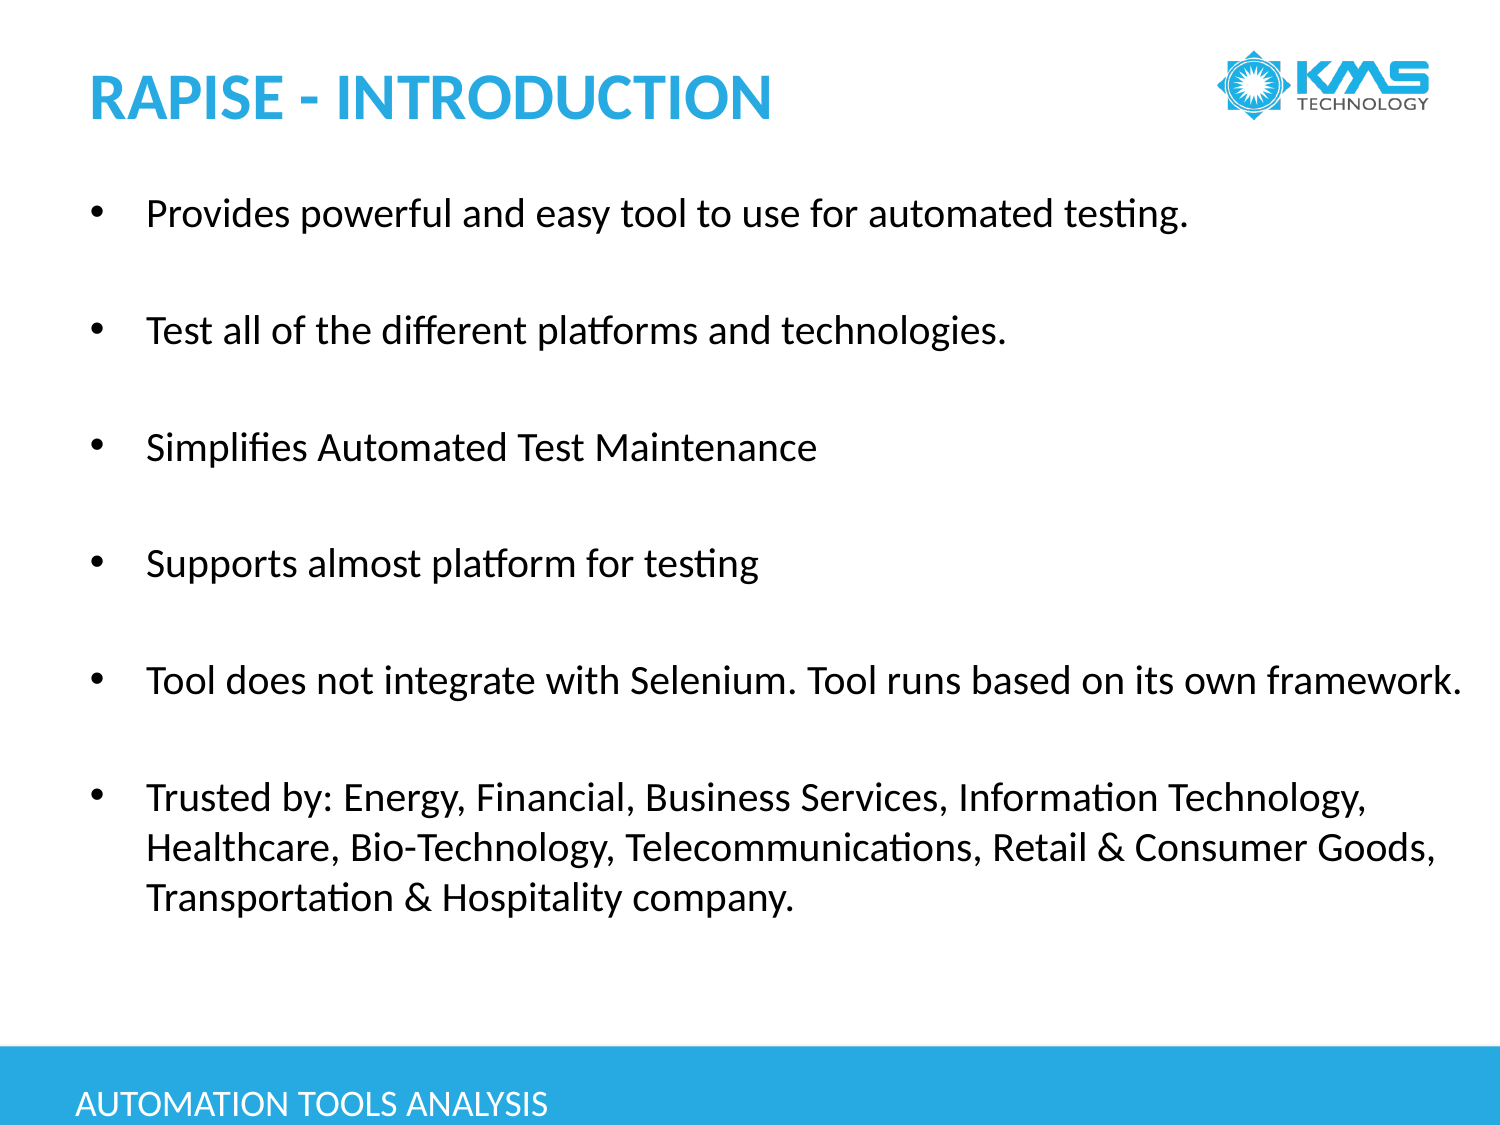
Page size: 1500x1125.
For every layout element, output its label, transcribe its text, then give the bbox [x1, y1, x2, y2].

list Automation tools analysis [60, 1071, 975, 1125]
picture [1208, 45, 1436, 126]
title RAPISE - INTRODUCTION [75, 45, 1102, 150]
list Provides powerful and easy tool to use for automated testing. Test all of the different platforms and technologies. Simplifies Automated Test Maintenance Supports almost platform for testing Tool does not integrate with Selenium. Tool runs based on its own framework. Trusted by: Energy, Financial, Business Services, Information Technology, Healthcare, Bio-Technology, Telecommunications, Retail & Consumer Goods, Transportation & Hospitality company. [75, 178, 1480, 922]
